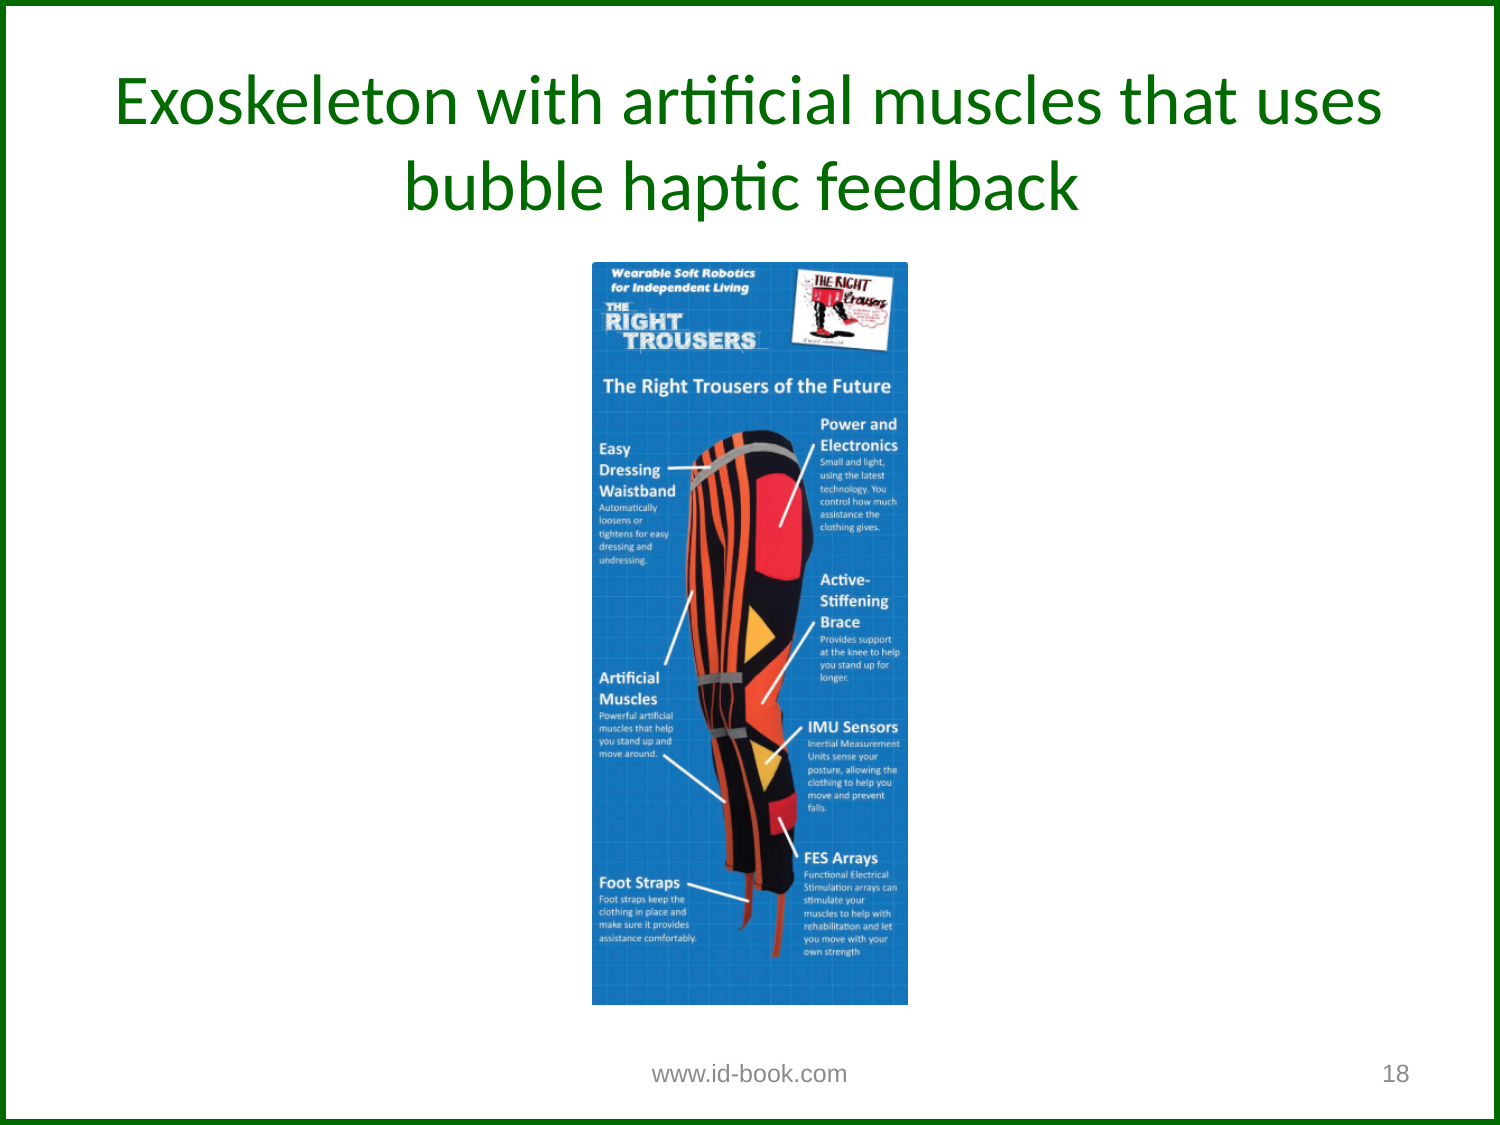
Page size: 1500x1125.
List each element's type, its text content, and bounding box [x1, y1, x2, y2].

title Exoskeleton with artificial muscles that uses bubble haptic feedback [75, 45, 1425, 233]
footer www.id-book.com [512, 1042, 988, 1103]
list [592, 262, 908, 1006]
slide_number 18 [1074, 1042, 1425, 1103]
